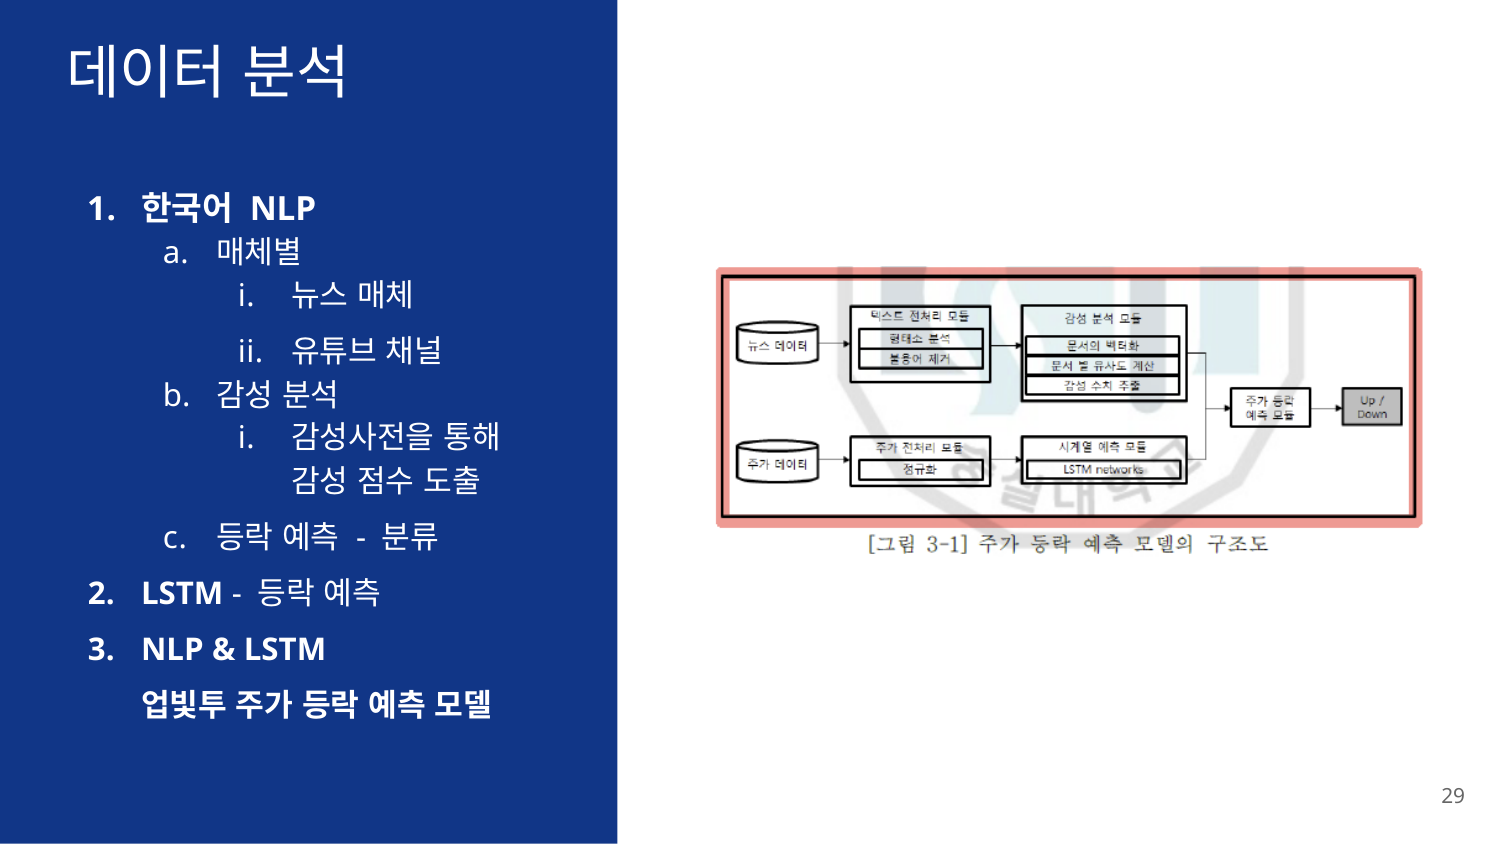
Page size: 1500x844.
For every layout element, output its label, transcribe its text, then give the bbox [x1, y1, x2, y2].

title 데이터 분석 [51, 20, 1449, 123]
list 한국어 NLP 매체별 뉴스 매체 유튜브 채널 감성 분석 감성사전을 통해 감성 점수 도출 등락 예측 - 분류 LSTM - 등락 예측 NLP & LSTM 업빛투 주가 등락 예측 모델 [51, 152, 565, 770]
slide_number ‹#› [1389, 764, 1480, 830]
picture [663, 265, 1472, 575]
